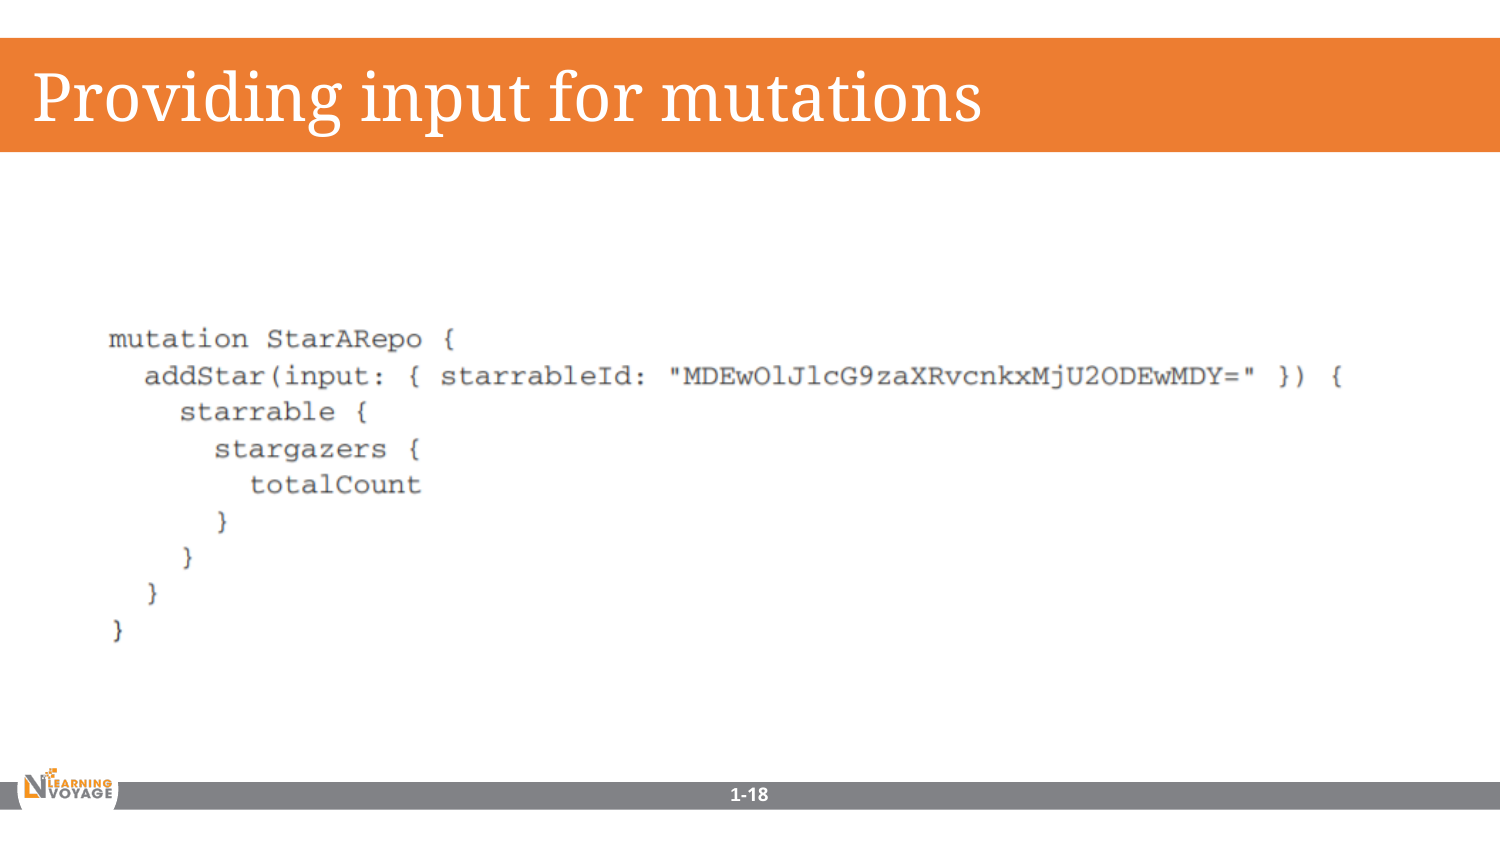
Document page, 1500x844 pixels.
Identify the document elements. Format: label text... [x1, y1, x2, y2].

picture [0, 706, 144, 844]
slide_number 1-18 [692, 770, 784, 821]
picture [48, 304, 1452, 654]
text_box Providing input for mutations [0, 37, 1500, 153]
